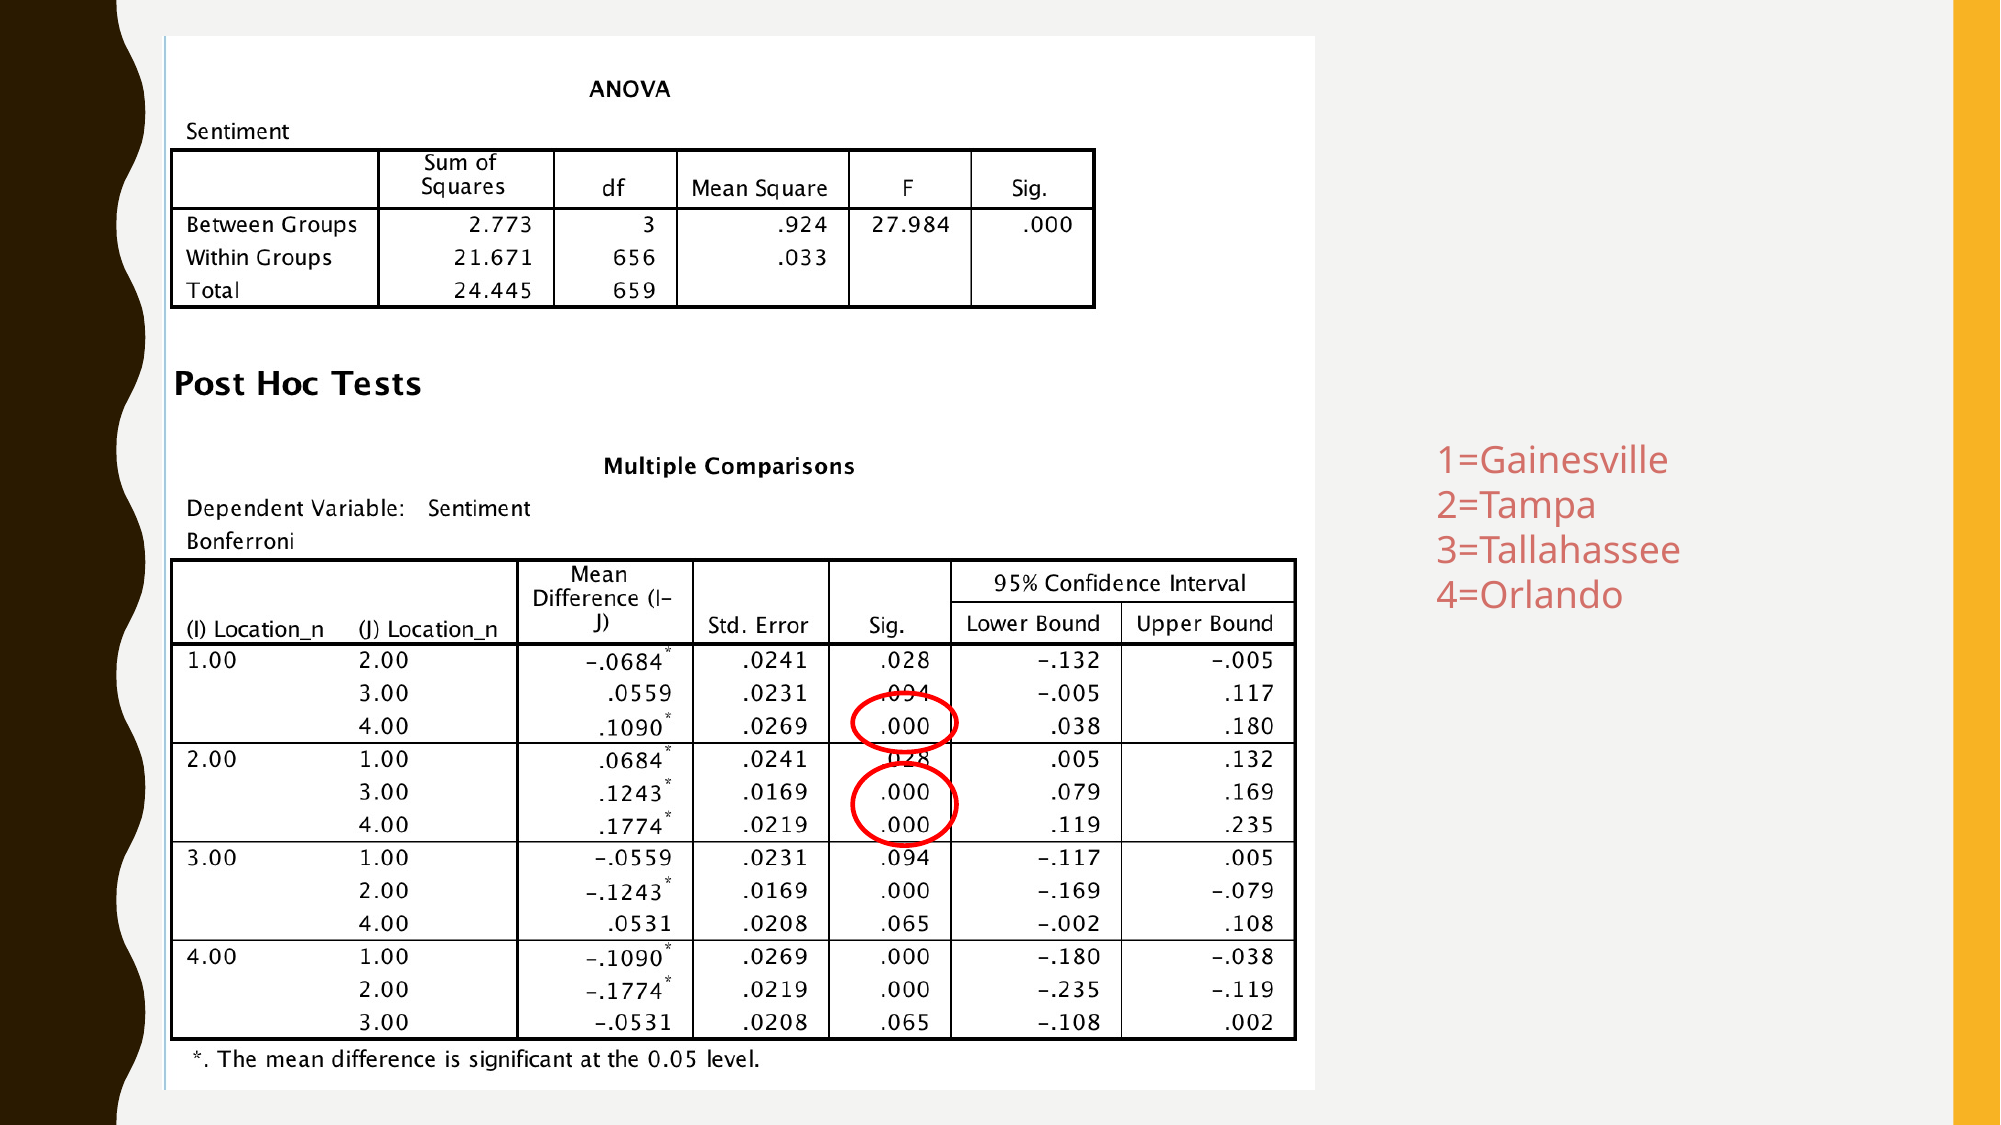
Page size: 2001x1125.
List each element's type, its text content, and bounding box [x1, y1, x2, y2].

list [162, 36, 1315, 1091]
text_box 1=Gainesville 2=Tampa 3=Tallahassee 4=Orlando [1421, 428, 1850, 624]
